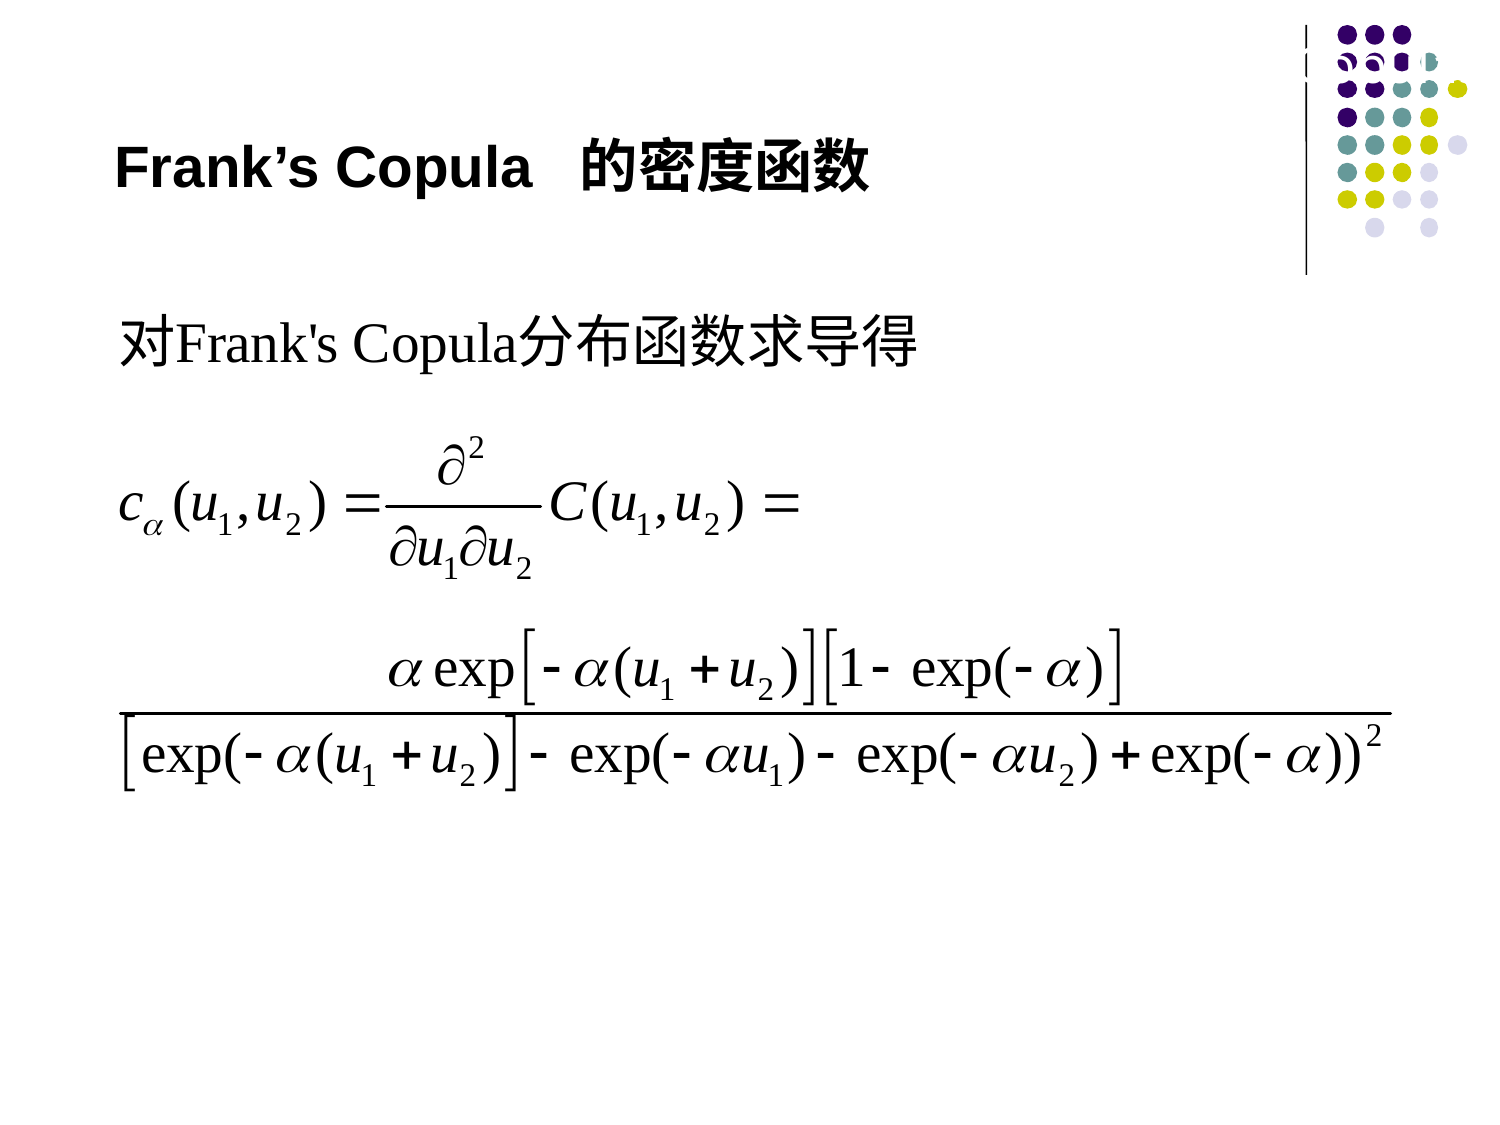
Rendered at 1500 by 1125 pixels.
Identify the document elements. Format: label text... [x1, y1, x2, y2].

text_box Frank’s Copula 的密度函数 [99, 70, 1450, 258]
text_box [110, 305, 1401, 803]
text_box 4.3 Families of Bivariate Copulas [710, 25, 1498, 101]
